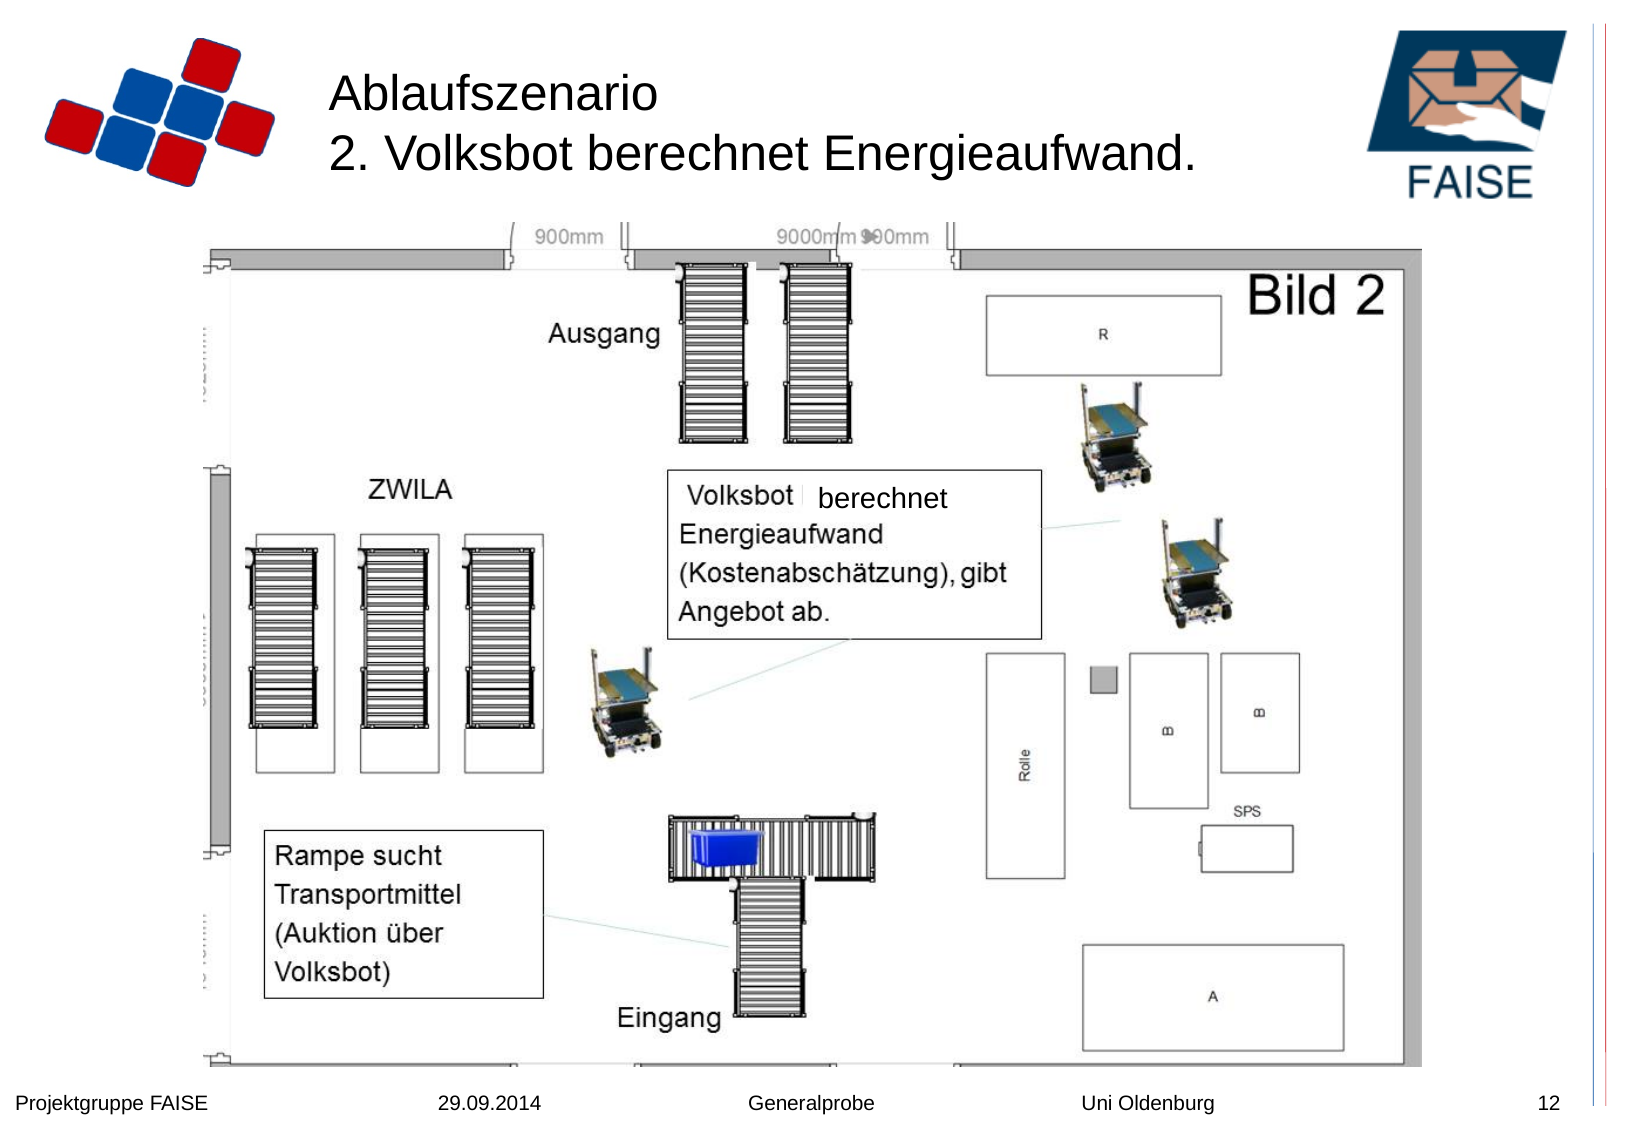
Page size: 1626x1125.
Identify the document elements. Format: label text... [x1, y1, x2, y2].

slide_number 12 [1530, 1082, 1576, 1119]
title Ablaufszenario 2. Volksbot berechnet Energieaufwand. [313, 44, 1544, 197]
footer Projektgruppe FAISE 29.09.2014 Generalprobe Uni Oldenburg [0, 1082, 1530, 1125]
picture [44, 38, 288, 187]
picture [1364, 23, 1575, 210]
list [202, 222, 1423, 1067]
